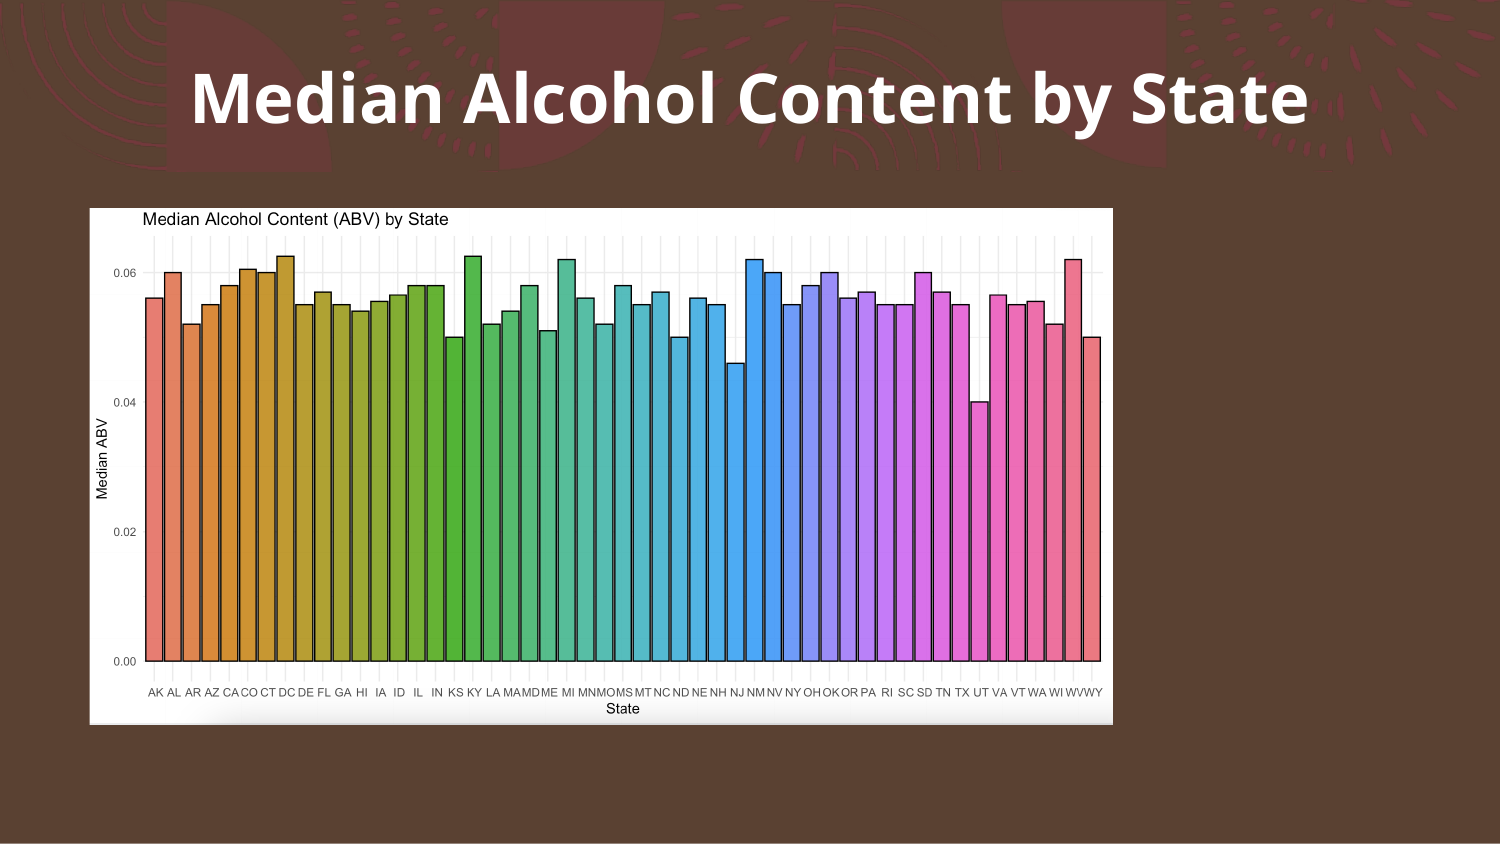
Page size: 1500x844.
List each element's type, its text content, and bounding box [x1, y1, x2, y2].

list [89, 207, 1114, 725]
title Median Alcohol Content by State [103, 14, 1397, 178]
